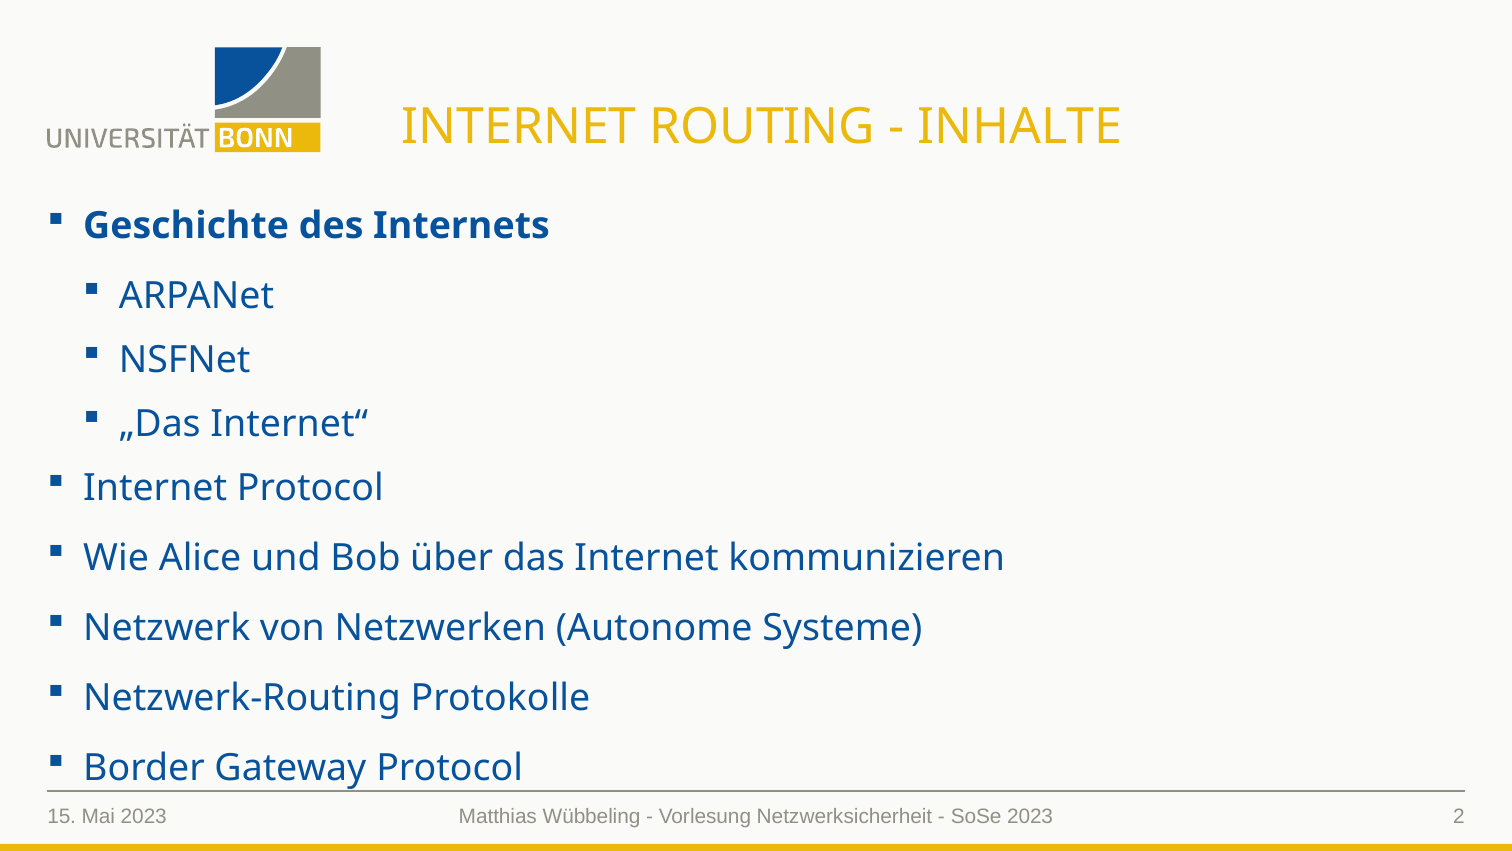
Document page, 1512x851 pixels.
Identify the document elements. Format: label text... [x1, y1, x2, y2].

list Geschichte des Internets ARPANet NSFNet „Das Internet“ Internet Protocol Wie Alice und Bob über das Internet kommunizieren Netzwerk von Netzwerken (Autonome Systeme) Netzwerk-Routing Protokolle Border Gateway Protocol [47, 200, 1465, 745]
slide_number 15. Mai 2023 [47, 791, 189, 839]
footer Matthias Wübbeling - Vorlesung Netzwerksicherheit - SoSe 2023 [342, 791, 1170, 839]
title Internet Routing - Inhalte [401, 47, 1465, 154]
slide_number 2 [1370, 791, 1465, 839]
